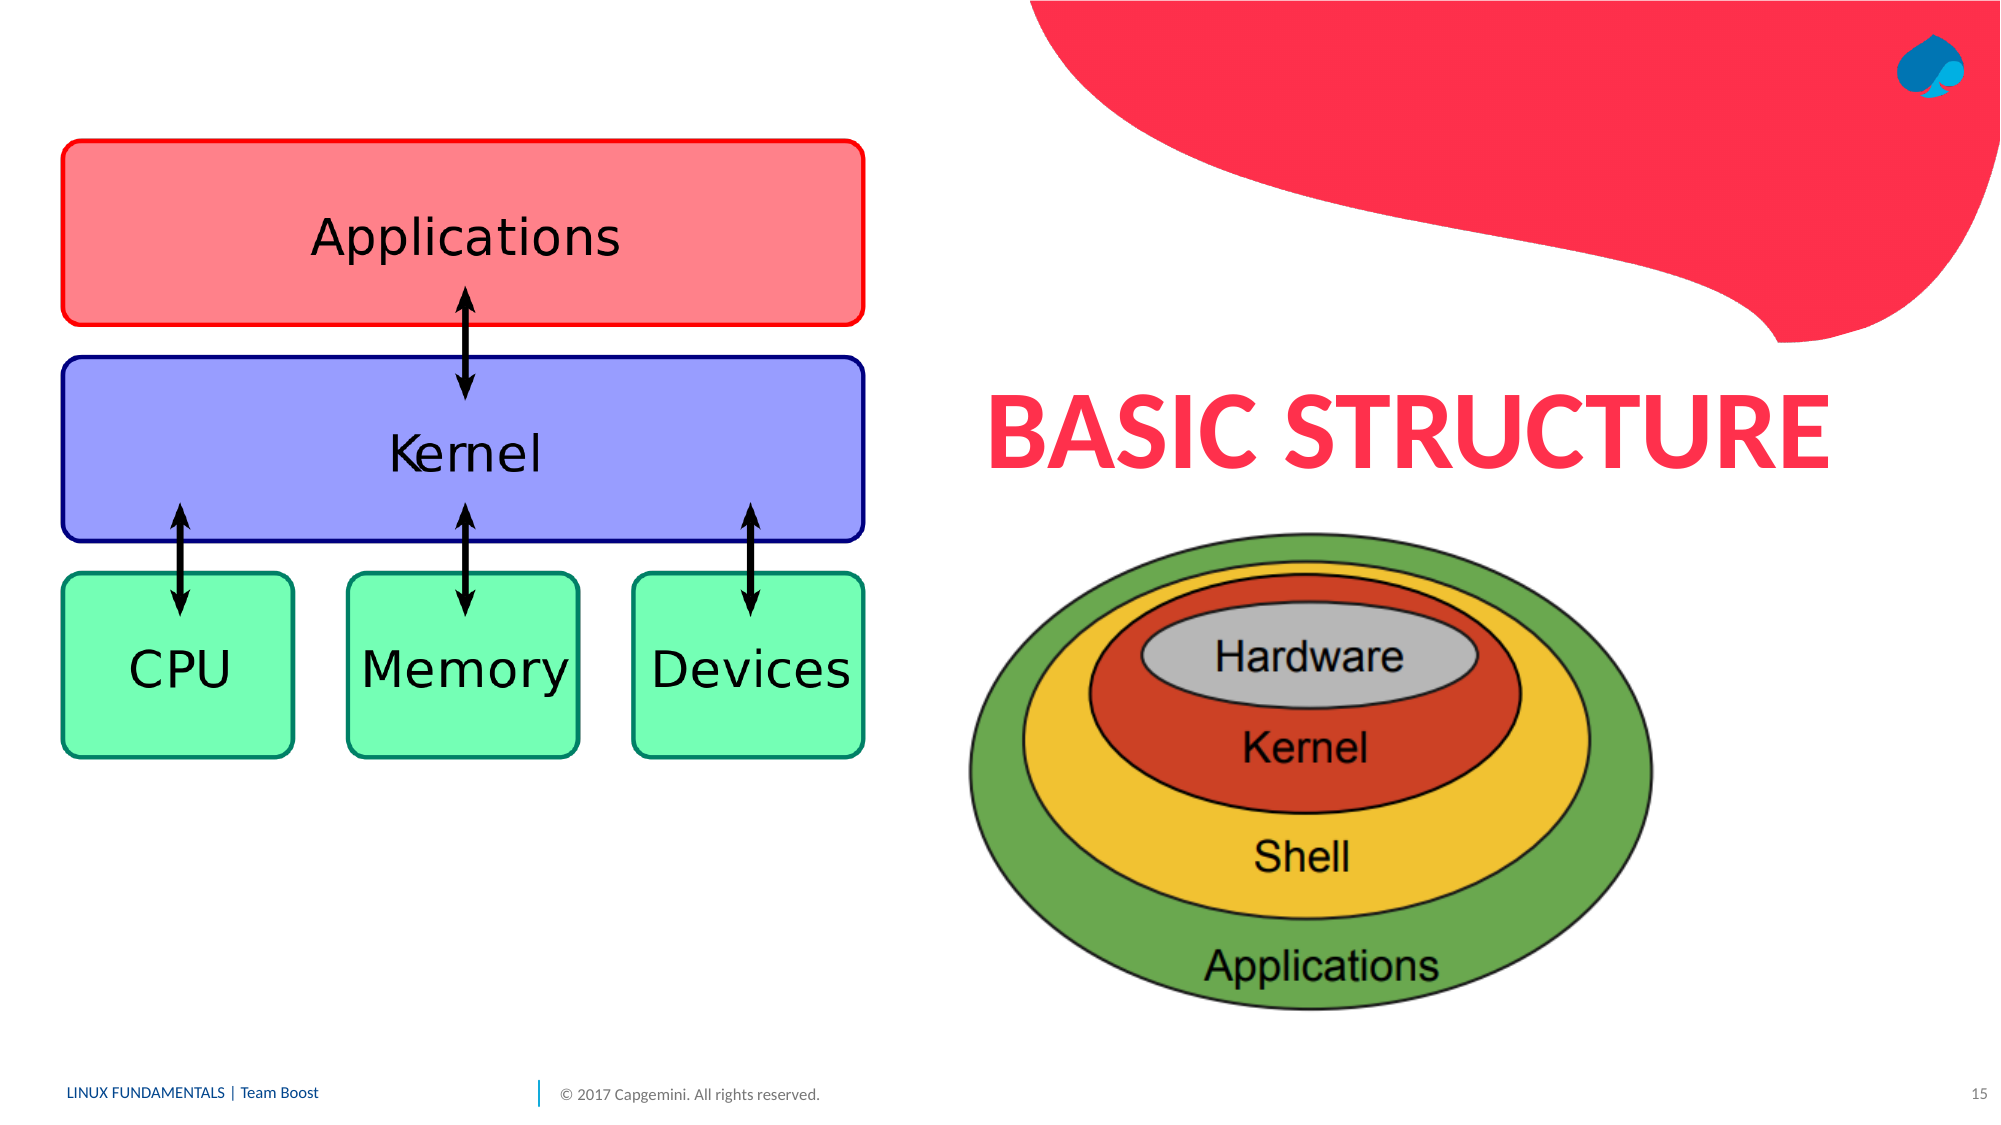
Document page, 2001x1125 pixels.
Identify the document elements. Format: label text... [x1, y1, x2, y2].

picture [28, 106, 1741, 1041]
title BASIC STRUCTURE [985, 370, 2000, 513]
picture [1029, 0, 2001, 370]
